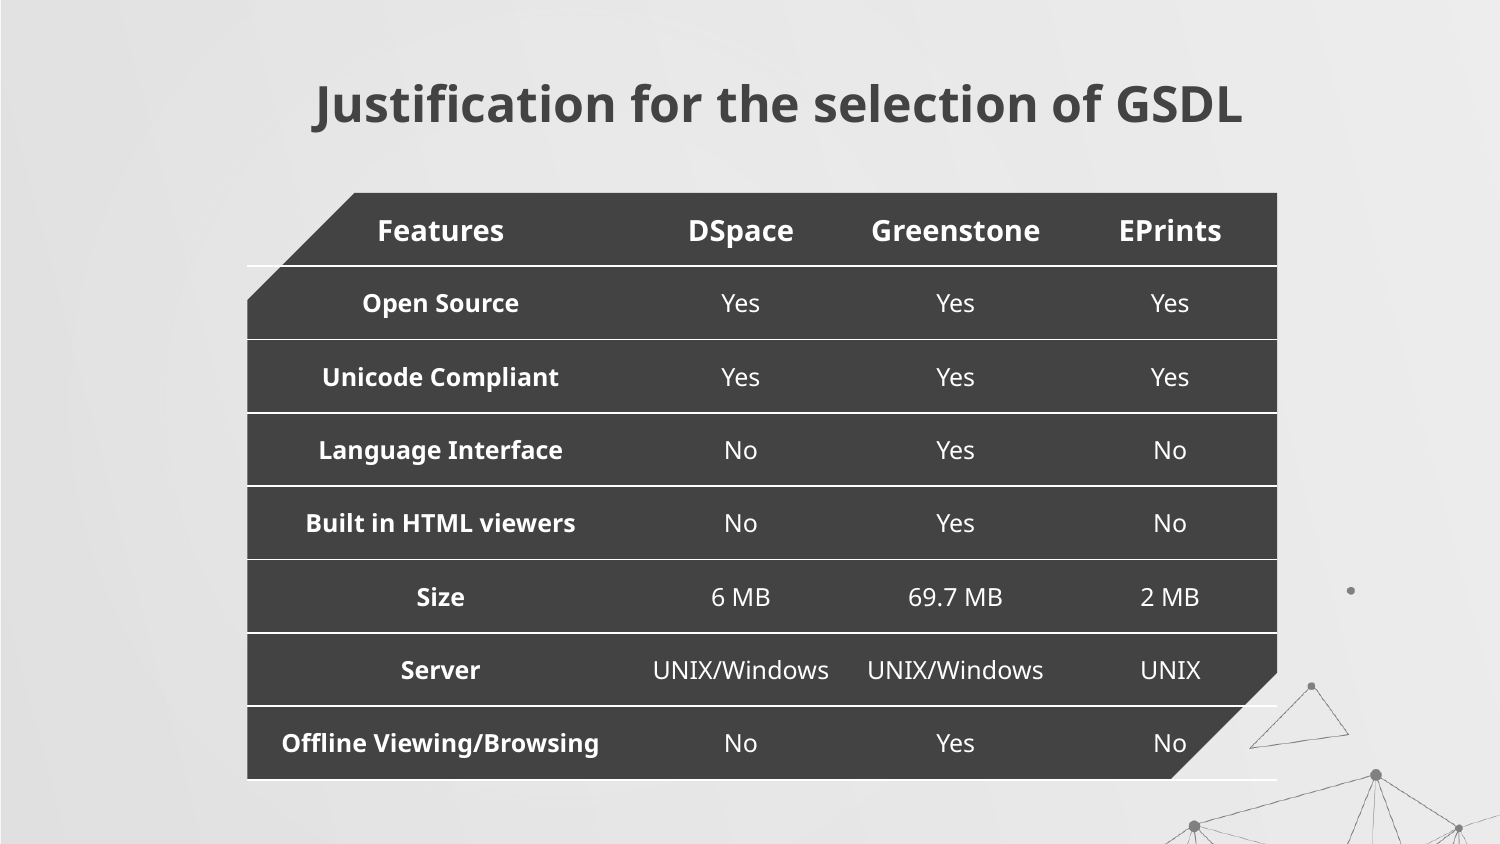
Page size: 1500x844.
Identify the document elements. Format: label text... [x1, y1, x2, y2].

table_cell Yes [848, 707, 1064, 779]
table_header EPrints [1064, 193, 1277, 265]
table_cell Offline Viewing/Browsing [247, 707, 634, 779]
table_cell No [1064, 487, 1277, 559]
table_cell 6 MB [634, 560, 848, 632]
table_cell UNIX [1064, 634, 1277, 705]
title Justification for the selection of GSDL [227, 57, 1333, 214]
table_header DSpace [634, 193, 848, 265]
table_cell Open Source [247, 267, 634, 339]
table_cell UNIX/Windows [634, 634, 848, 705]
table_cell Built in HTML viewers [247, 487, 634, 559]
table_cell No [634, 414, 848, 485]
picture [0, 0, 1500, 844]
table_cell Yes [848, 487, 1064, 559]
table_cell Yes [1064, 340, 1277, 412]
table_cell Yes [634, 267, 848, 339]
table_cell Yes [1064, 267, 1277, 339]
table_cell Language Interface [247, 414, 634, 485]
table_cell No [634, 707, 848, 779]
table_cell 2 MB [1064, 560, 1277, 632]
table_cell UNIX/Windows [848, 634, 1064, 705]
table_cell Unicode Compliant [247, 340, 634, 412]
table_cell No [634, 487, 848, 559]
table_cell Size [247, 560, 634, 632]
table_cell Yes [848, 414, 1064, 485]
table_cell Server [247, 634, 634, 705]
table_cell No [1064, 707, 1277, 779]
table_cell Yes [848, 267, 1064, 339]
table_cell Yes [848, 340, 1064, 412]
table_header Features [247, 193, 634, 265]
table_cell Yes [634, 340, 848, 412]
table_cell 69.7 MB [848, 560, 1064, 632]
table_header Greenstone [848, 193, 1064, 265]
table_cell No [1064, 414, 1277, 485]
